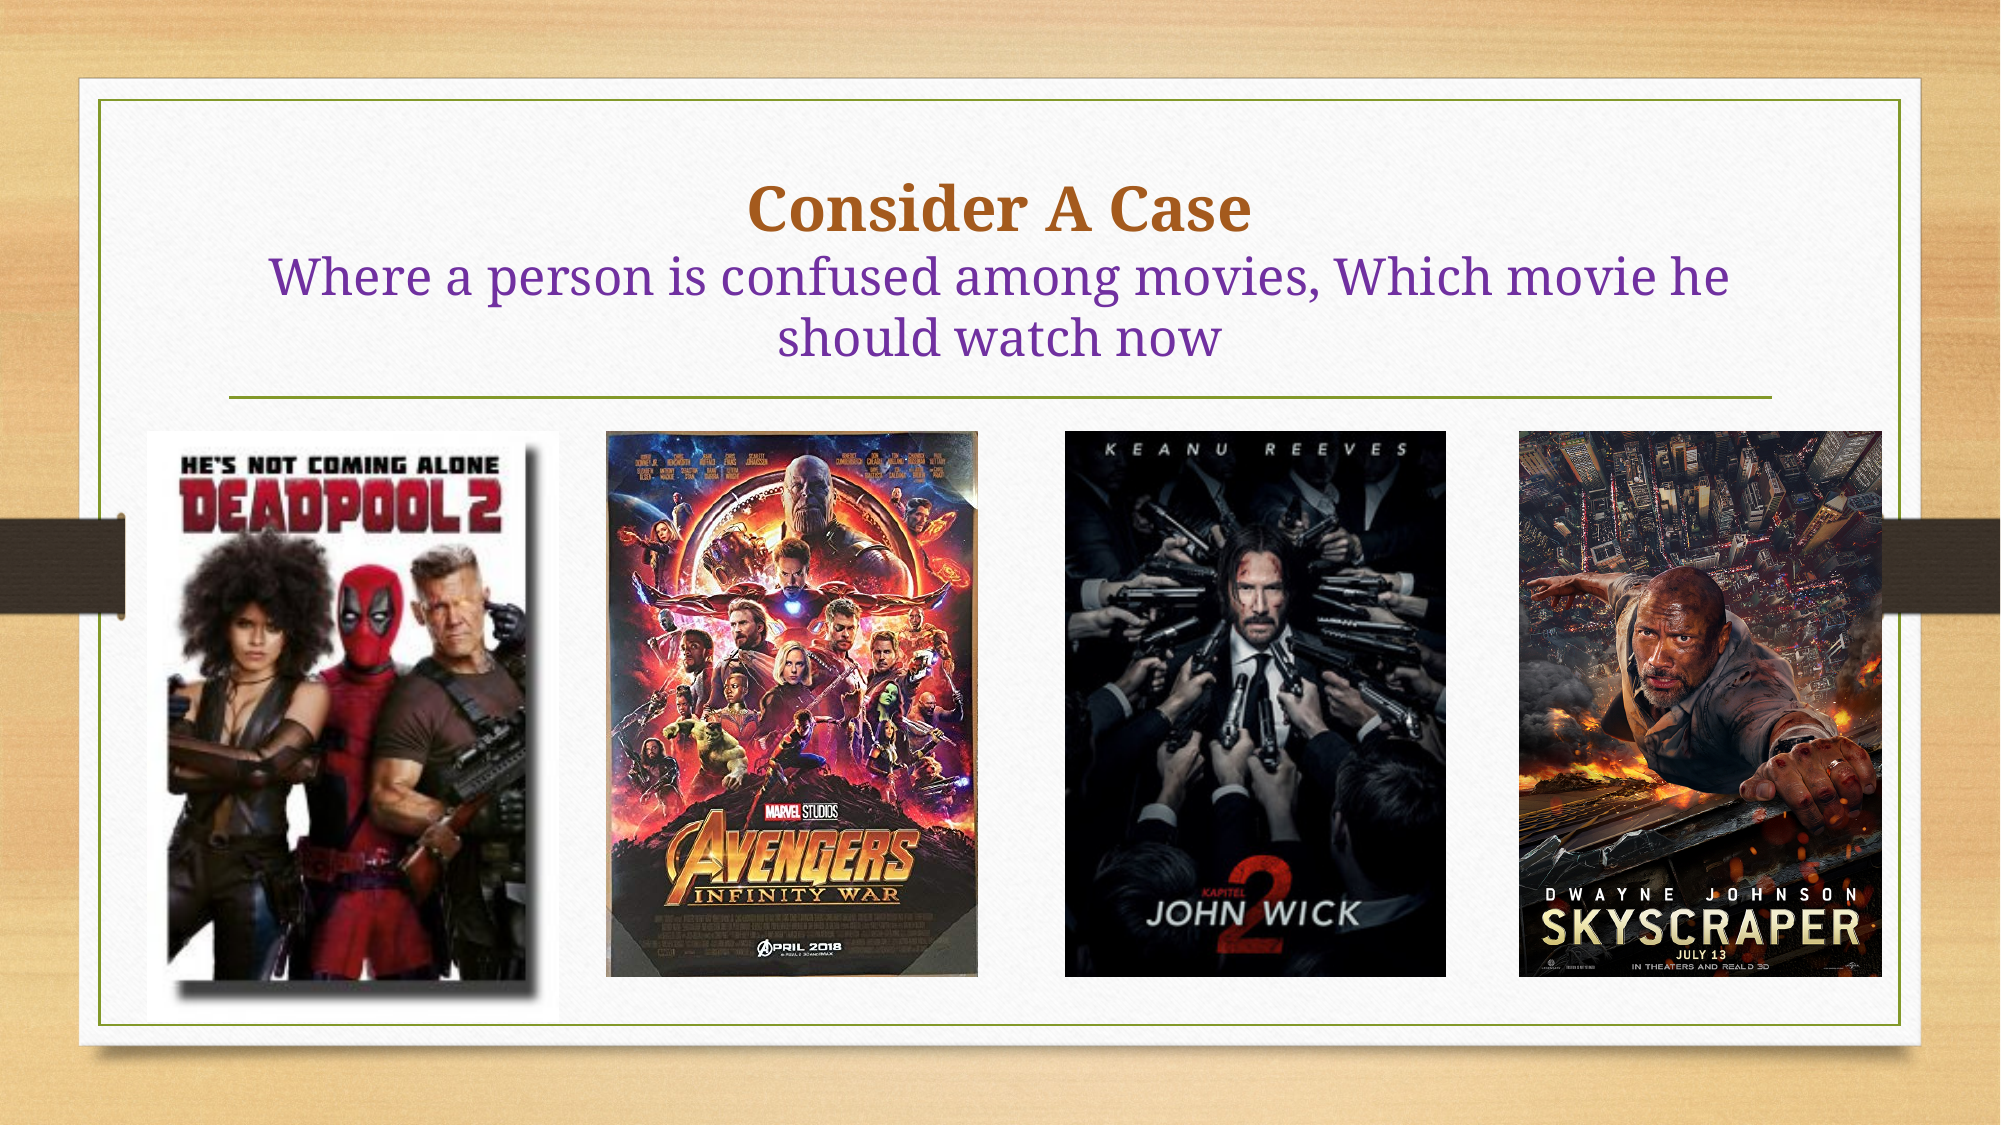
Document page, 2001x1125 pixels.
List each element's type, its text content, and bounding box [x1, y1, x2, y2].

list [147, 431, 559, 1022]
picture [0, 0, 2001, 1125]
title Consider A Case Where a person is confused among movies, Which movie he should watch now [212, 161, 1788, 375]
